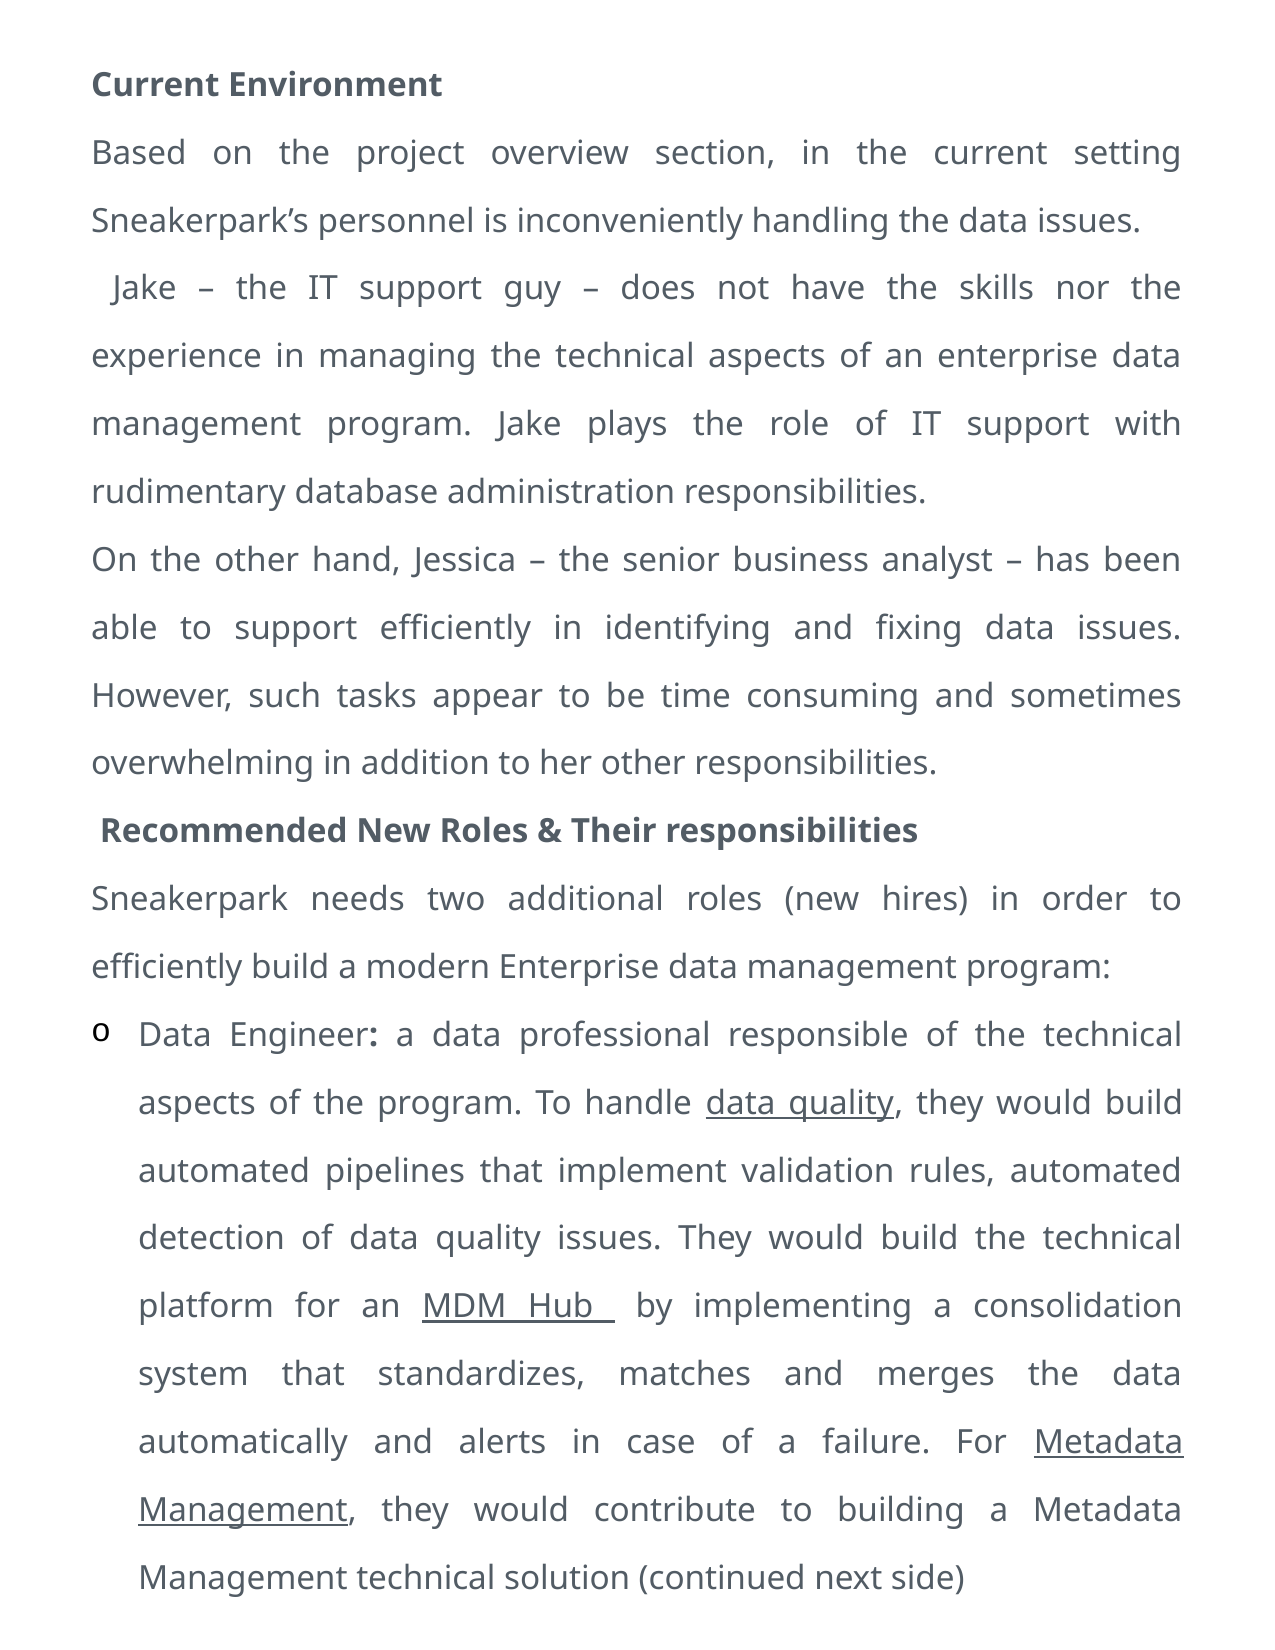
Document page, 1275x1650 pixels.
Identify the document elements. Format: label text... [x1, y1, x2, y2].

text_box Current Environment Based on the project overview section, in the current setting Sneakerpark’s personnel is inconveniently handling the data issues. Jake – the IT support guy – does not have the skills nor the experience in managing the technical aspects of an enterprise data management program. Jake plays the role of IT support with rudimentary database administration responsibilities. On the other hand, Jessica – the senior business analyst – has been able to support efficiently in identifying and fixing data issues. However, such tasks appear to be time consuming and sometimes overwhelming in addition to her other responsibilities. Recommended New Roles & Their responsibilities Sneakerpark needs two additional roles (new hires) in order to efficiently build a modern Enterprise data management program: Data Engineer: a data professional responsible of the technical aspects of the program. To handle data quality, they would build automated pipelines that implement validation rules, automated detection of data quality issues. They would build the technical platform for an MDM Hub by implementing a consolidation system that standardizes, matches and merges the data automatically and alerts in case of a failure. For Metadata Management, they would contribute to building a Metadata Management technical solution (continued next side) [76, 20, 1199, 210]
